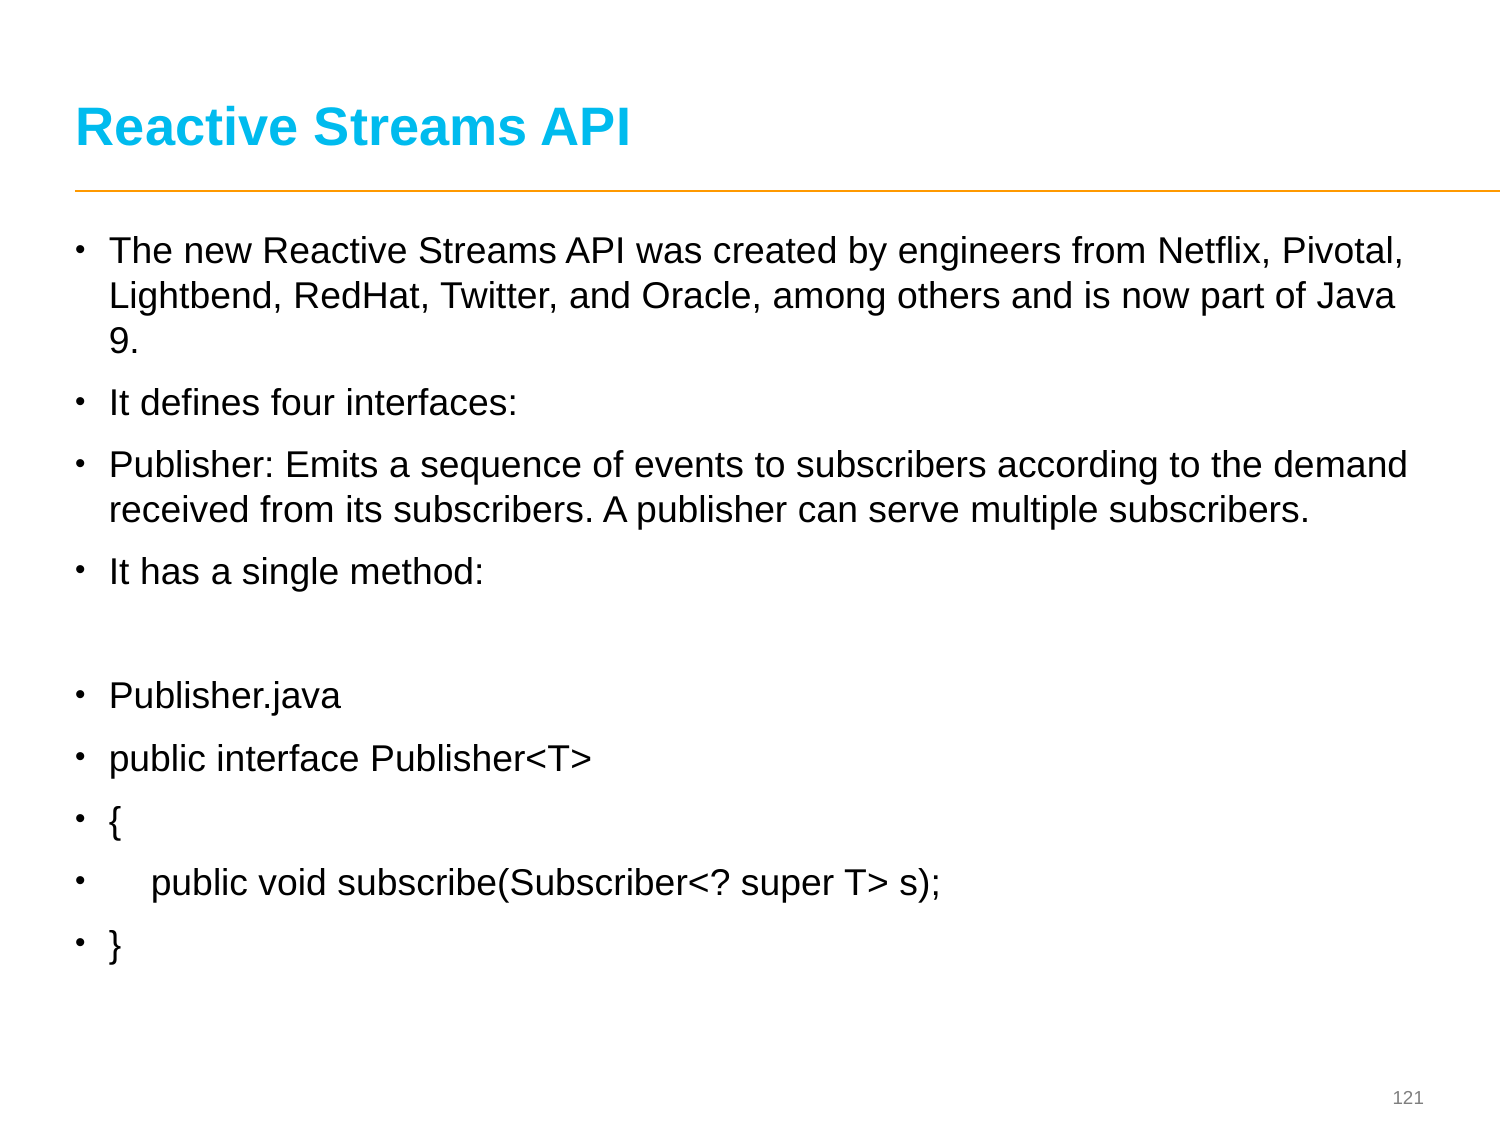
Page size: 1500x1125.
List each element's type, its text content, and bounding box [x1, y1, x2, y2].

list The new Reactive Streams API was created by engineers from Netflix, Pivotal, Lightbend, RedHat, Twitter, and Oracle, among others and is now part of Java 9. It defines four interfaces: Publisher: Emits a sequence of events to subscribers according to the demand received from its subscribers. A publisher can serve multiple subscribers. It has a single method: Publisher.java public interface Publisher<T> { public void subscribe(Subscriber<? super T> s); } [75, 226, 1425, 1018]
title Reactive Streams API [75, 27, 1422, 157]
